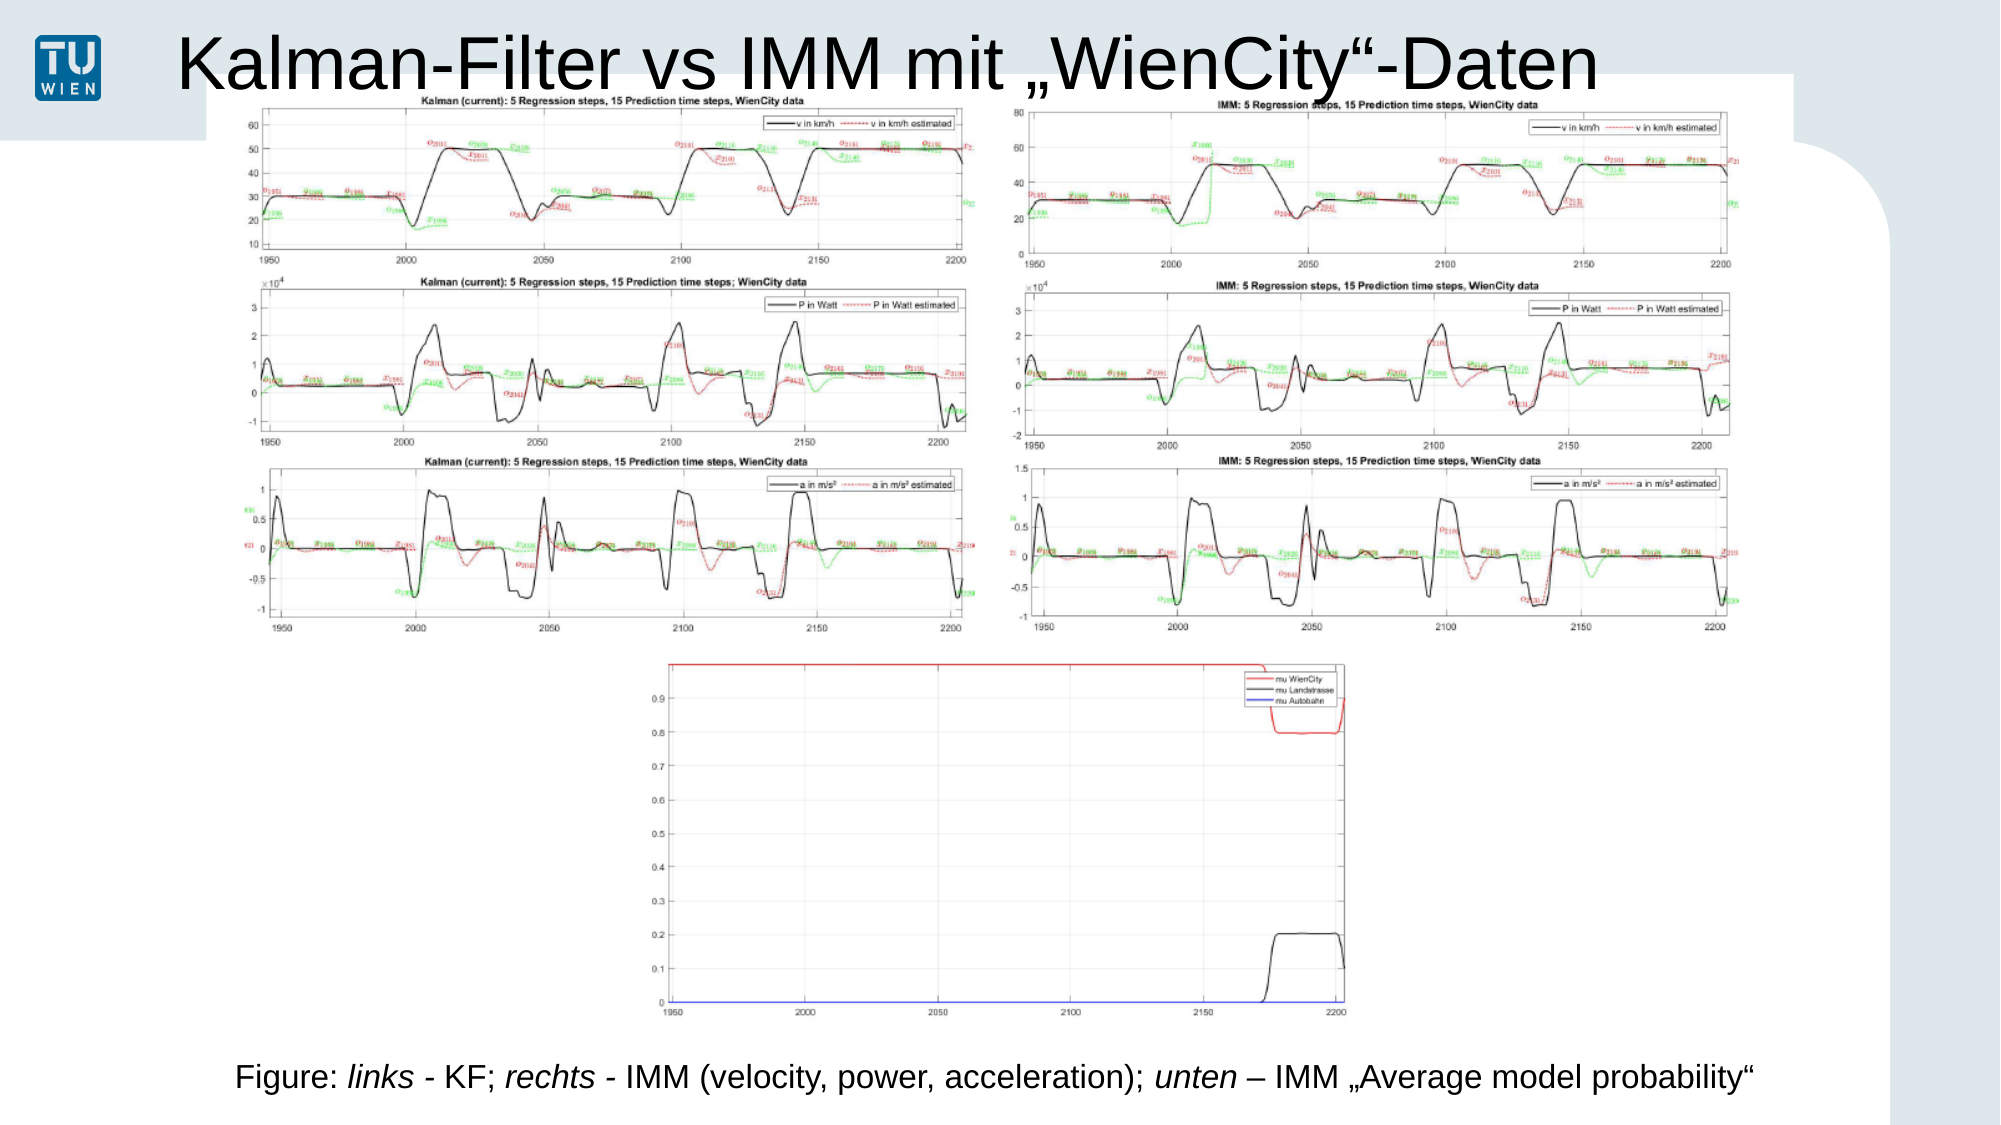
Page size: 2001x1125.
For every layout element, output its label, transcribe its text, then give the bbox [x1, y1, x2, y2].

text_box Figure: links - KF; rechts - IMM (velocity, power, acceleration); unten – IMM „Average model probability“ [220, 1059, 1780, 1103]
picture [41, 42, 64, 48]
picture [83, 42, 94, 74]
picture [50, 51, 56, 74]
picture [90, 83, 94, 94]
picture [69, 42, 80, 74]
text_box Kalman-Filter vs IMM mit „WienCity“-Daten [161, 7, 1787, 195]
picture [47, 85, 53, 94]
picture [72, 83, 78, 94]
picture [42, 83, 46, 94]
picture [206, 74, 1794, 1051]
